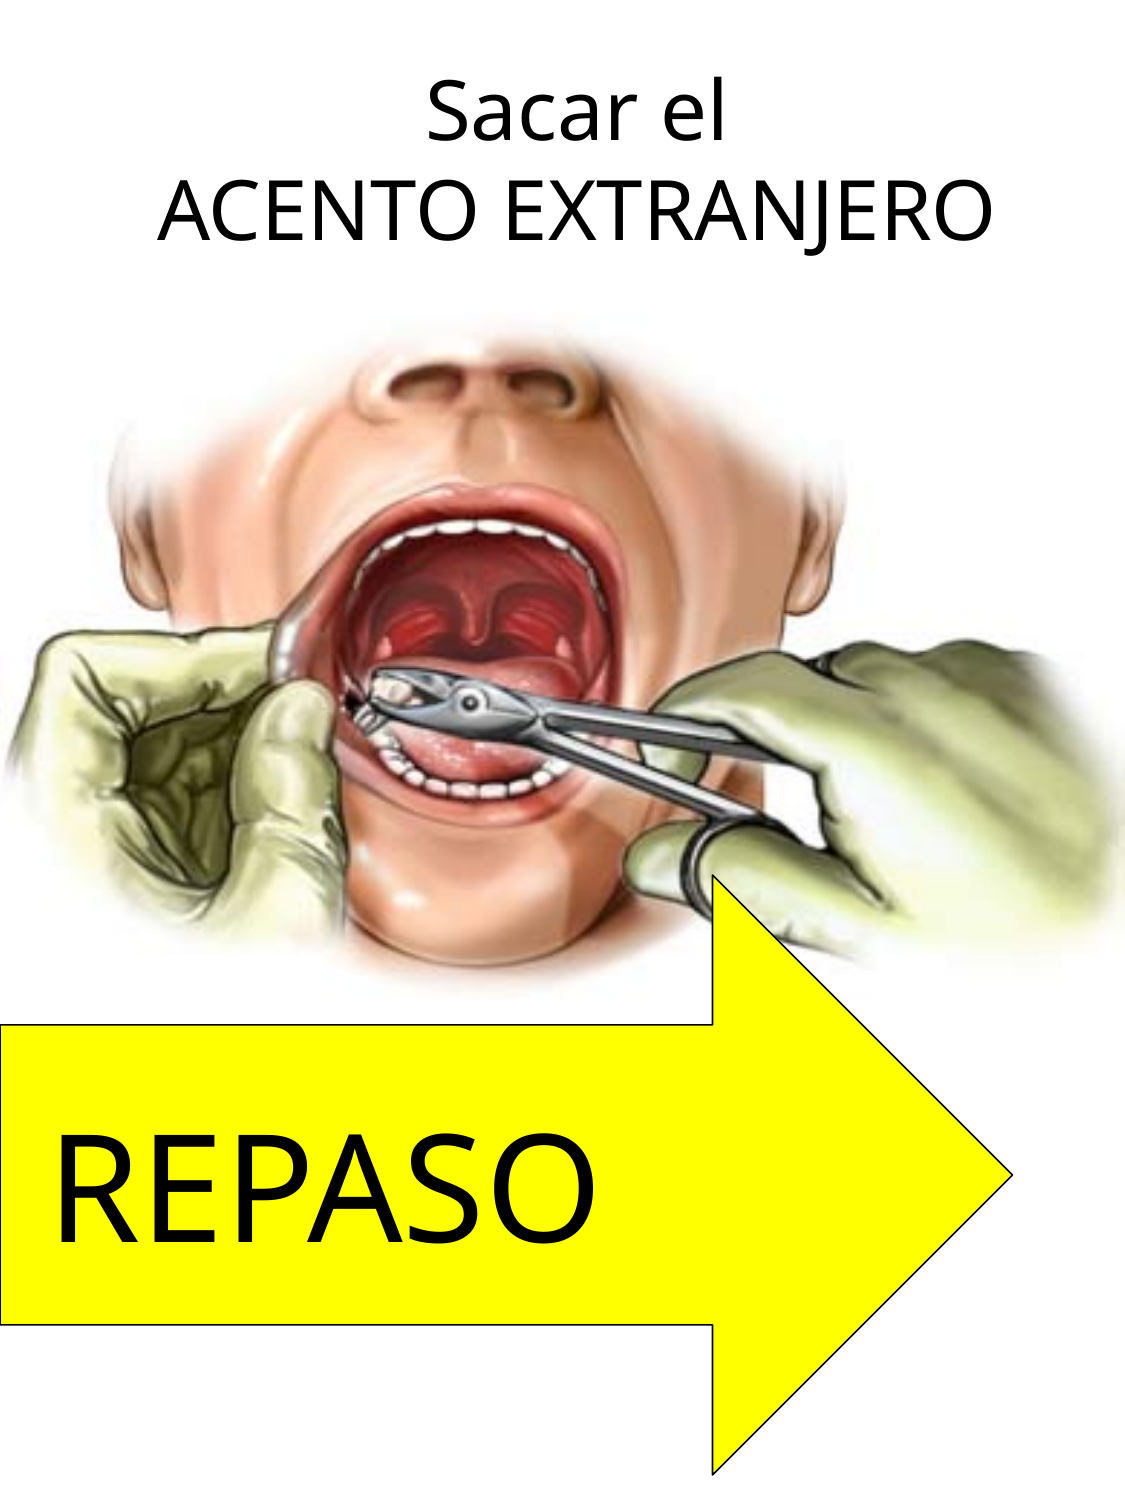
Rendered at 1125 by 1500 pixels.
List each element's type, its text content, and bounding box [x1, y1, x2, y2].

text_box REPASO [0, 1008, 1013, 1475]
text_box Sacar el ACENTO EXTRANJERO [142, 49, 1013, 265]
picture [0, 312, 1125, 1000]
